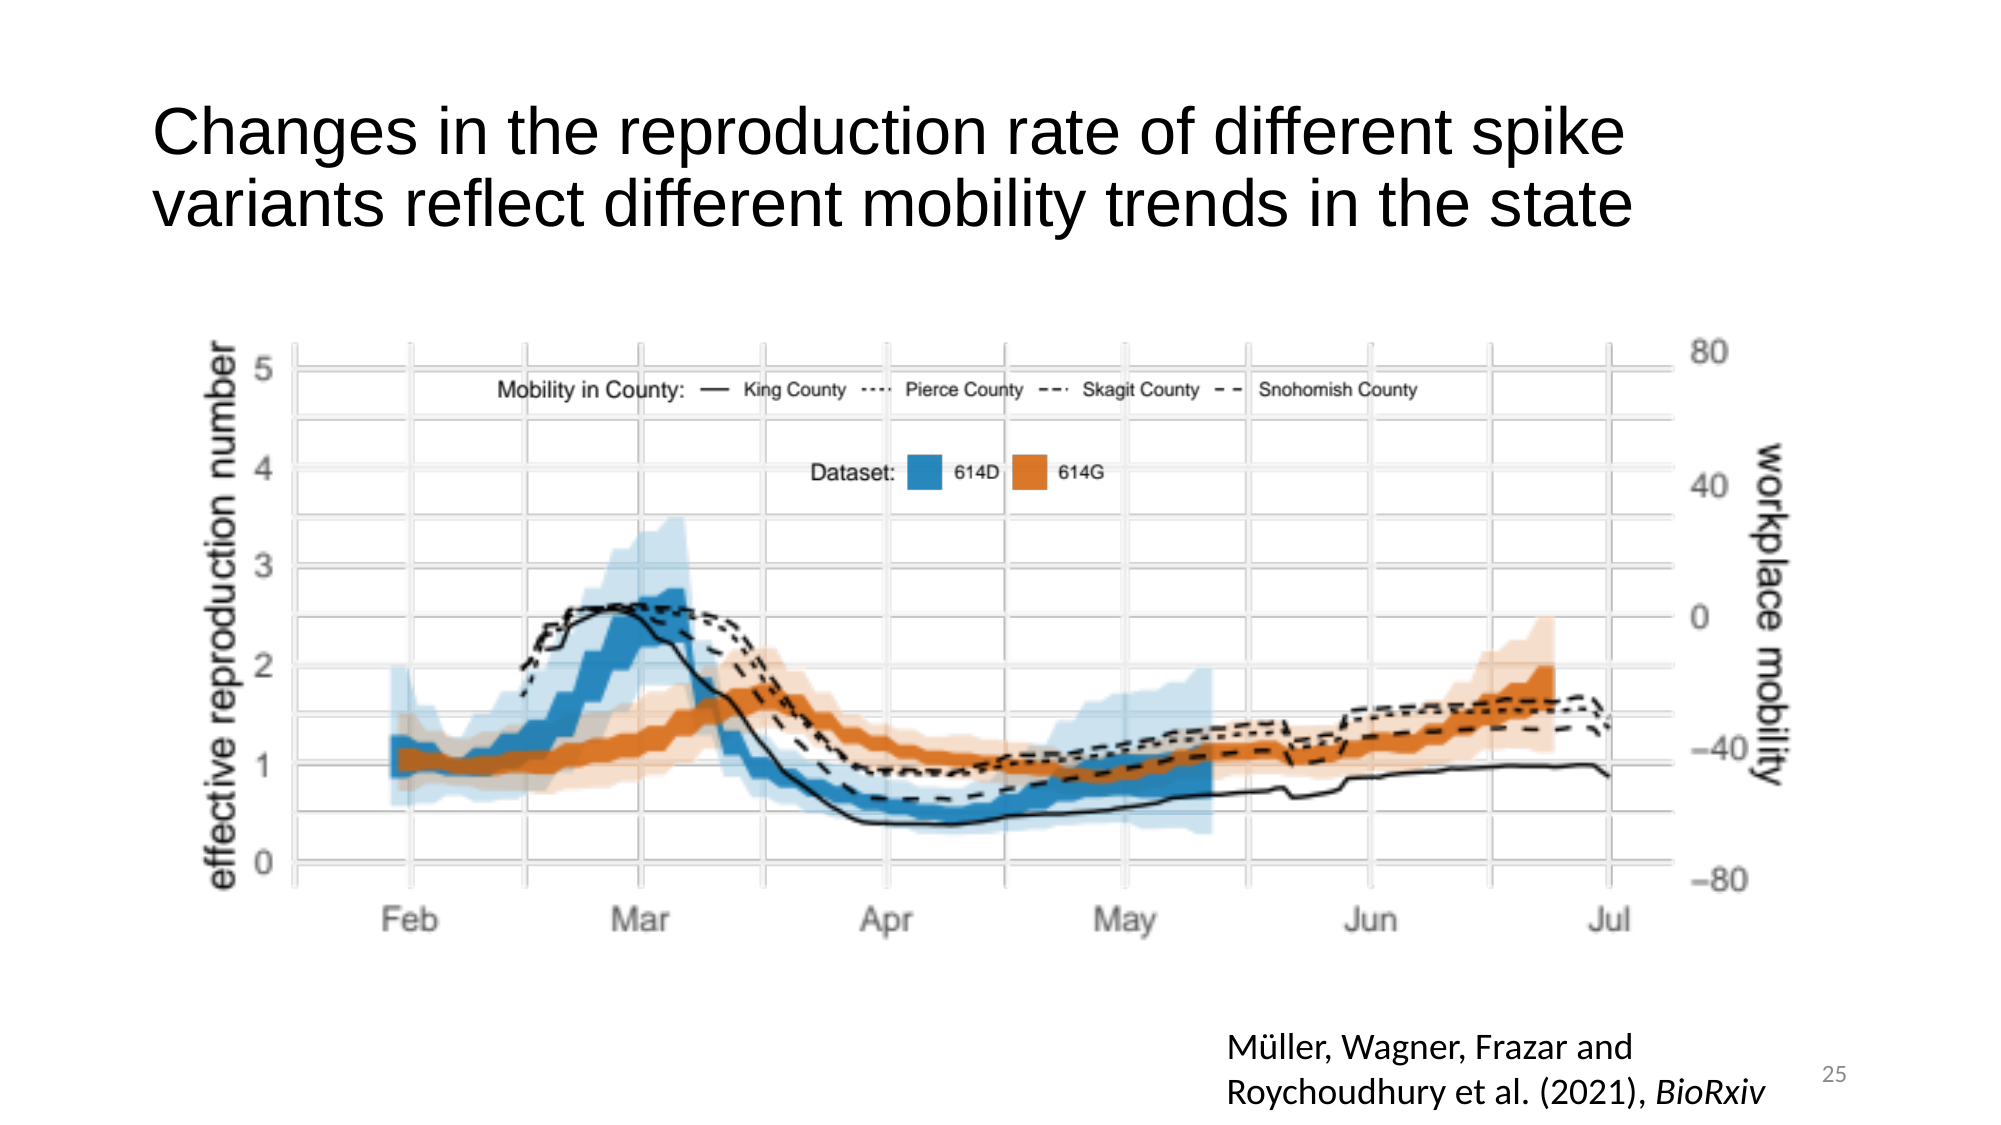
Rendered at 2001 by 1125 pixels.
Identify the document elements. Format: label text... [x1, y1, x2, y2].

slide_number 25 [1798, 1042, 1863, 1103]
text_box Müller, Wagner, Frazar and Roychoudhury et al. (2021), BioRxiv [1211, 1014, 1798, 1119]
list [185, 324, 1815, 1004]
title Changes in the reproduction rate of different spike variants reflect different mobility trends in the state [137, 59, 1863, 278]
picture [356, 354, 1557, 503]
